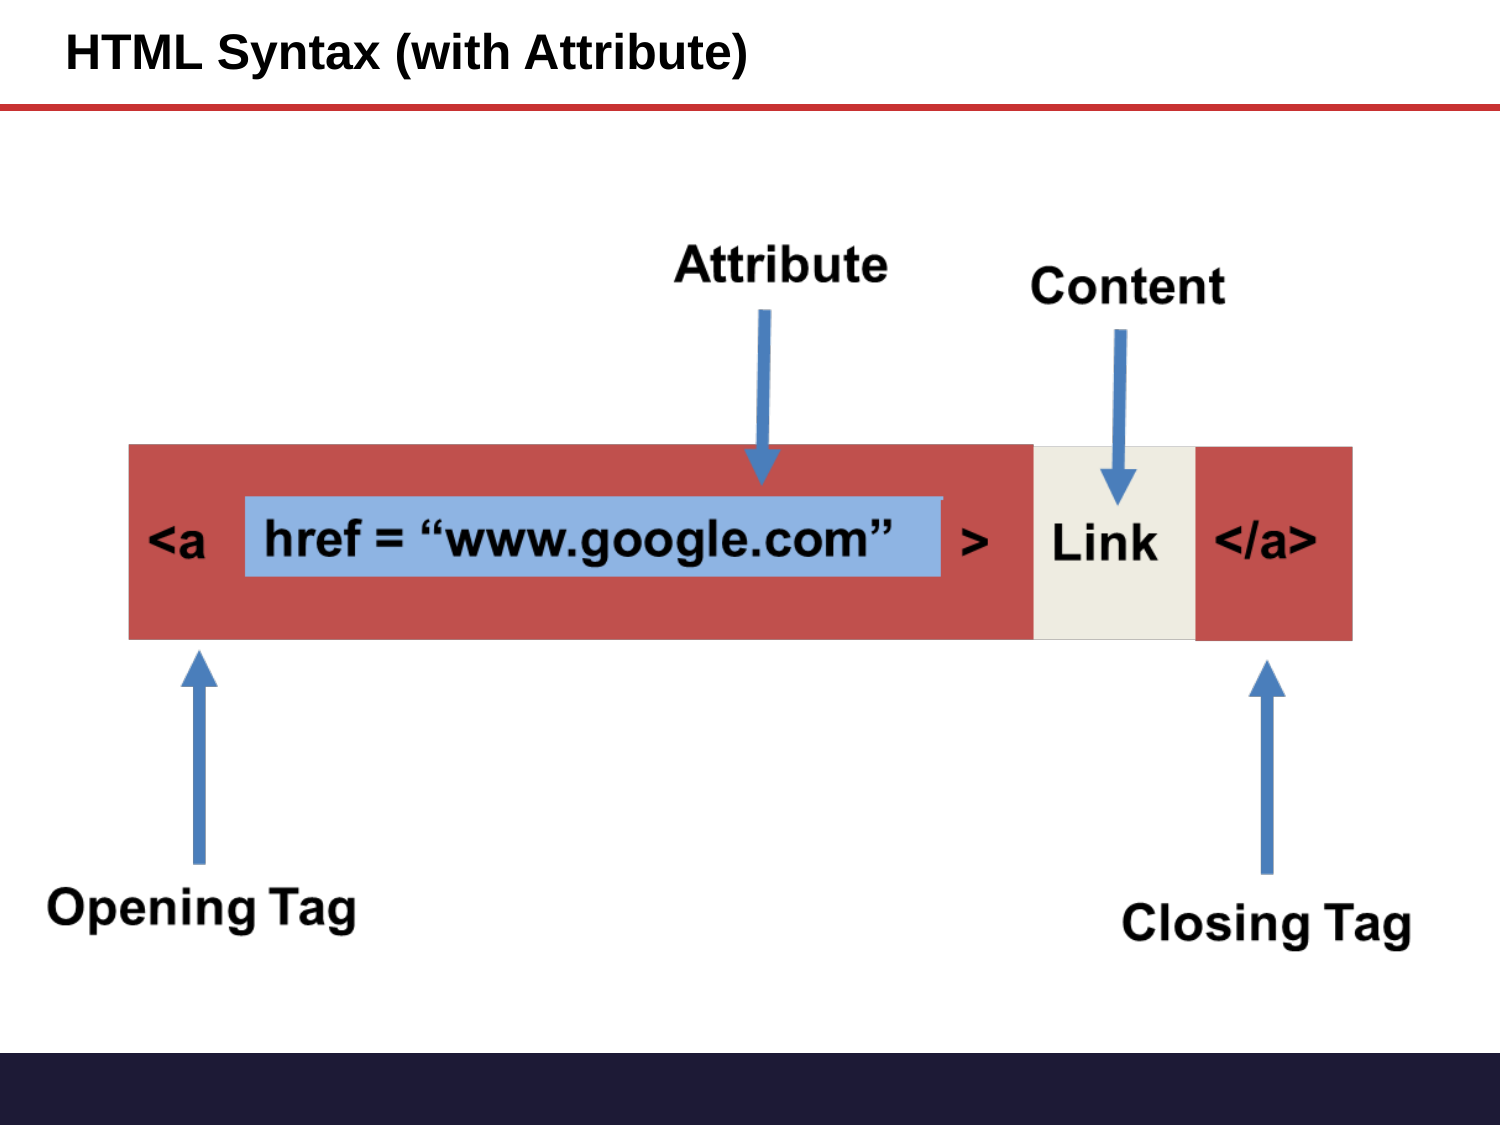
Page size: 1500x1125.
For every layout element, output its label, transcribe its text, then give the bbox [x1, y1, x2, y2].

picture [14, 217, 1500, 986]
title HTML Syntax (with Attribute) [50, 0, 1175, 108]
